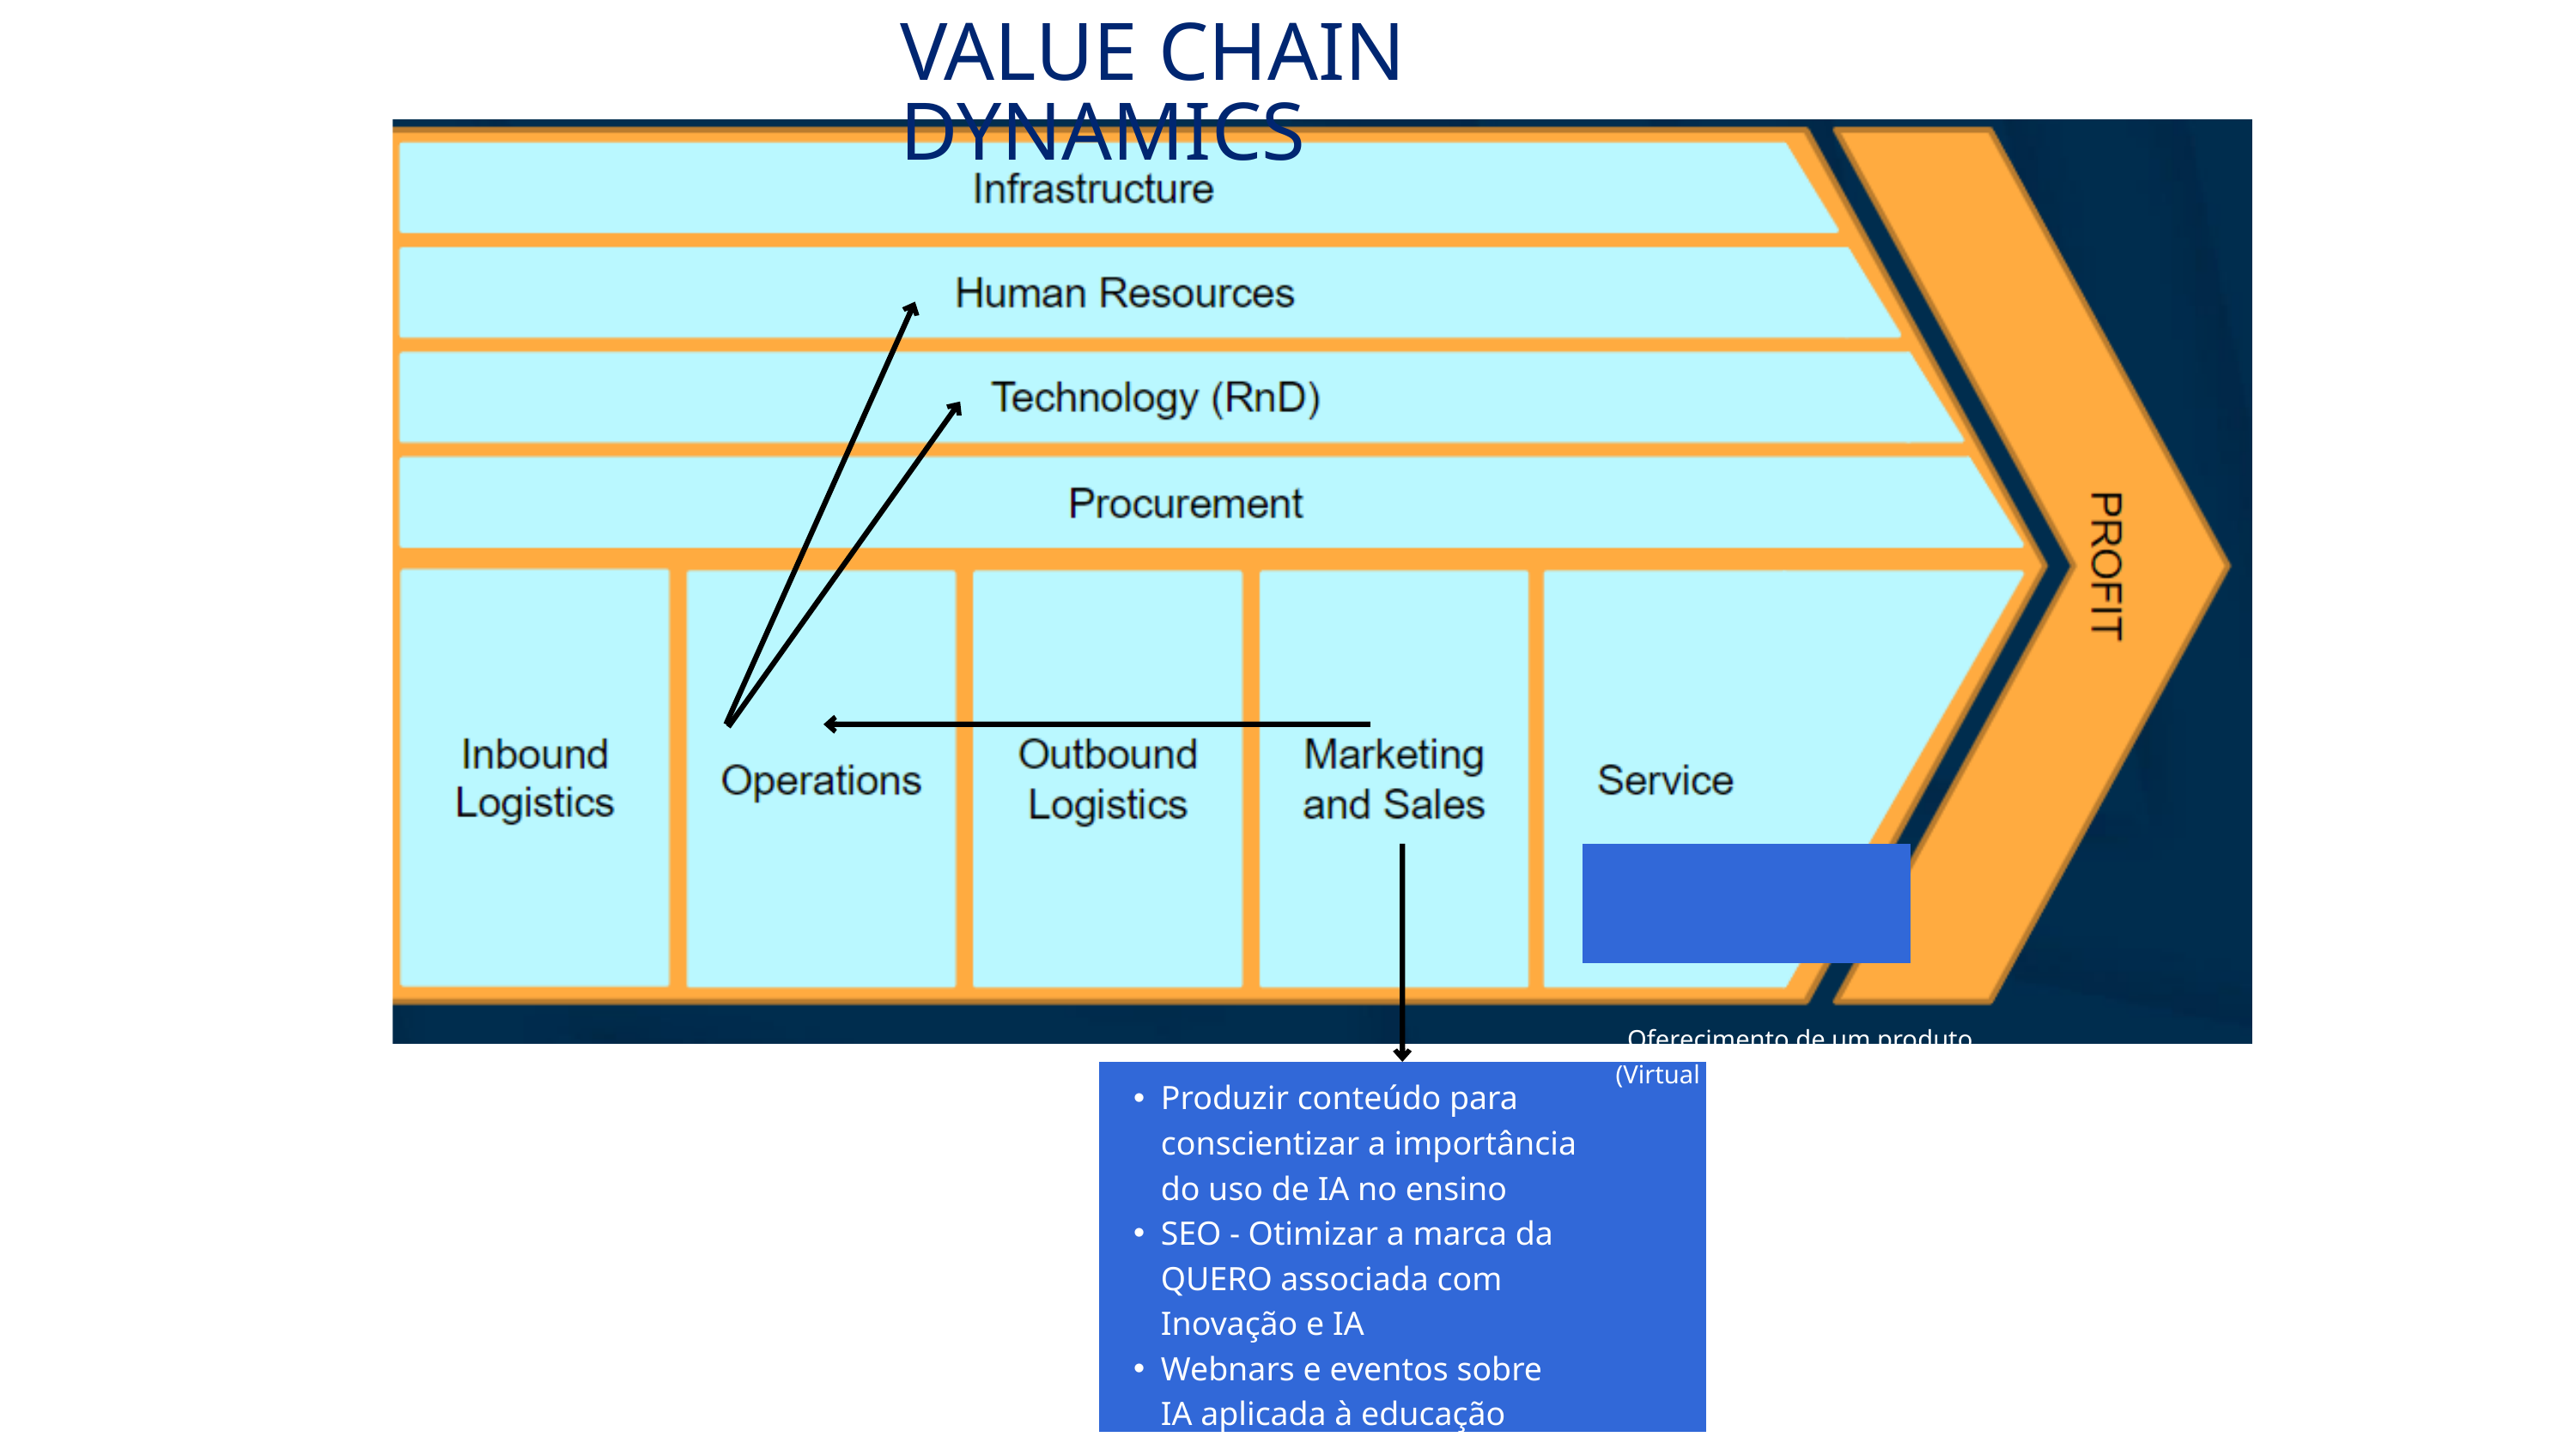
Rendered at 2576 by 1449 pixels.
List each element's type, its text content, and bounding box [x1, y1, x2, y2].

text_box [1582, 843, 1911, 964]
text_box VALUE CHAIN DYNAMICS [900, 17, 1746, 176]
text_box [1098, 1061, 1706, 1433]
text_box [392, 119, 2252, 1044]
text_box [726, 301, 918, 724]
text_box [728, 401, 961, 727]
